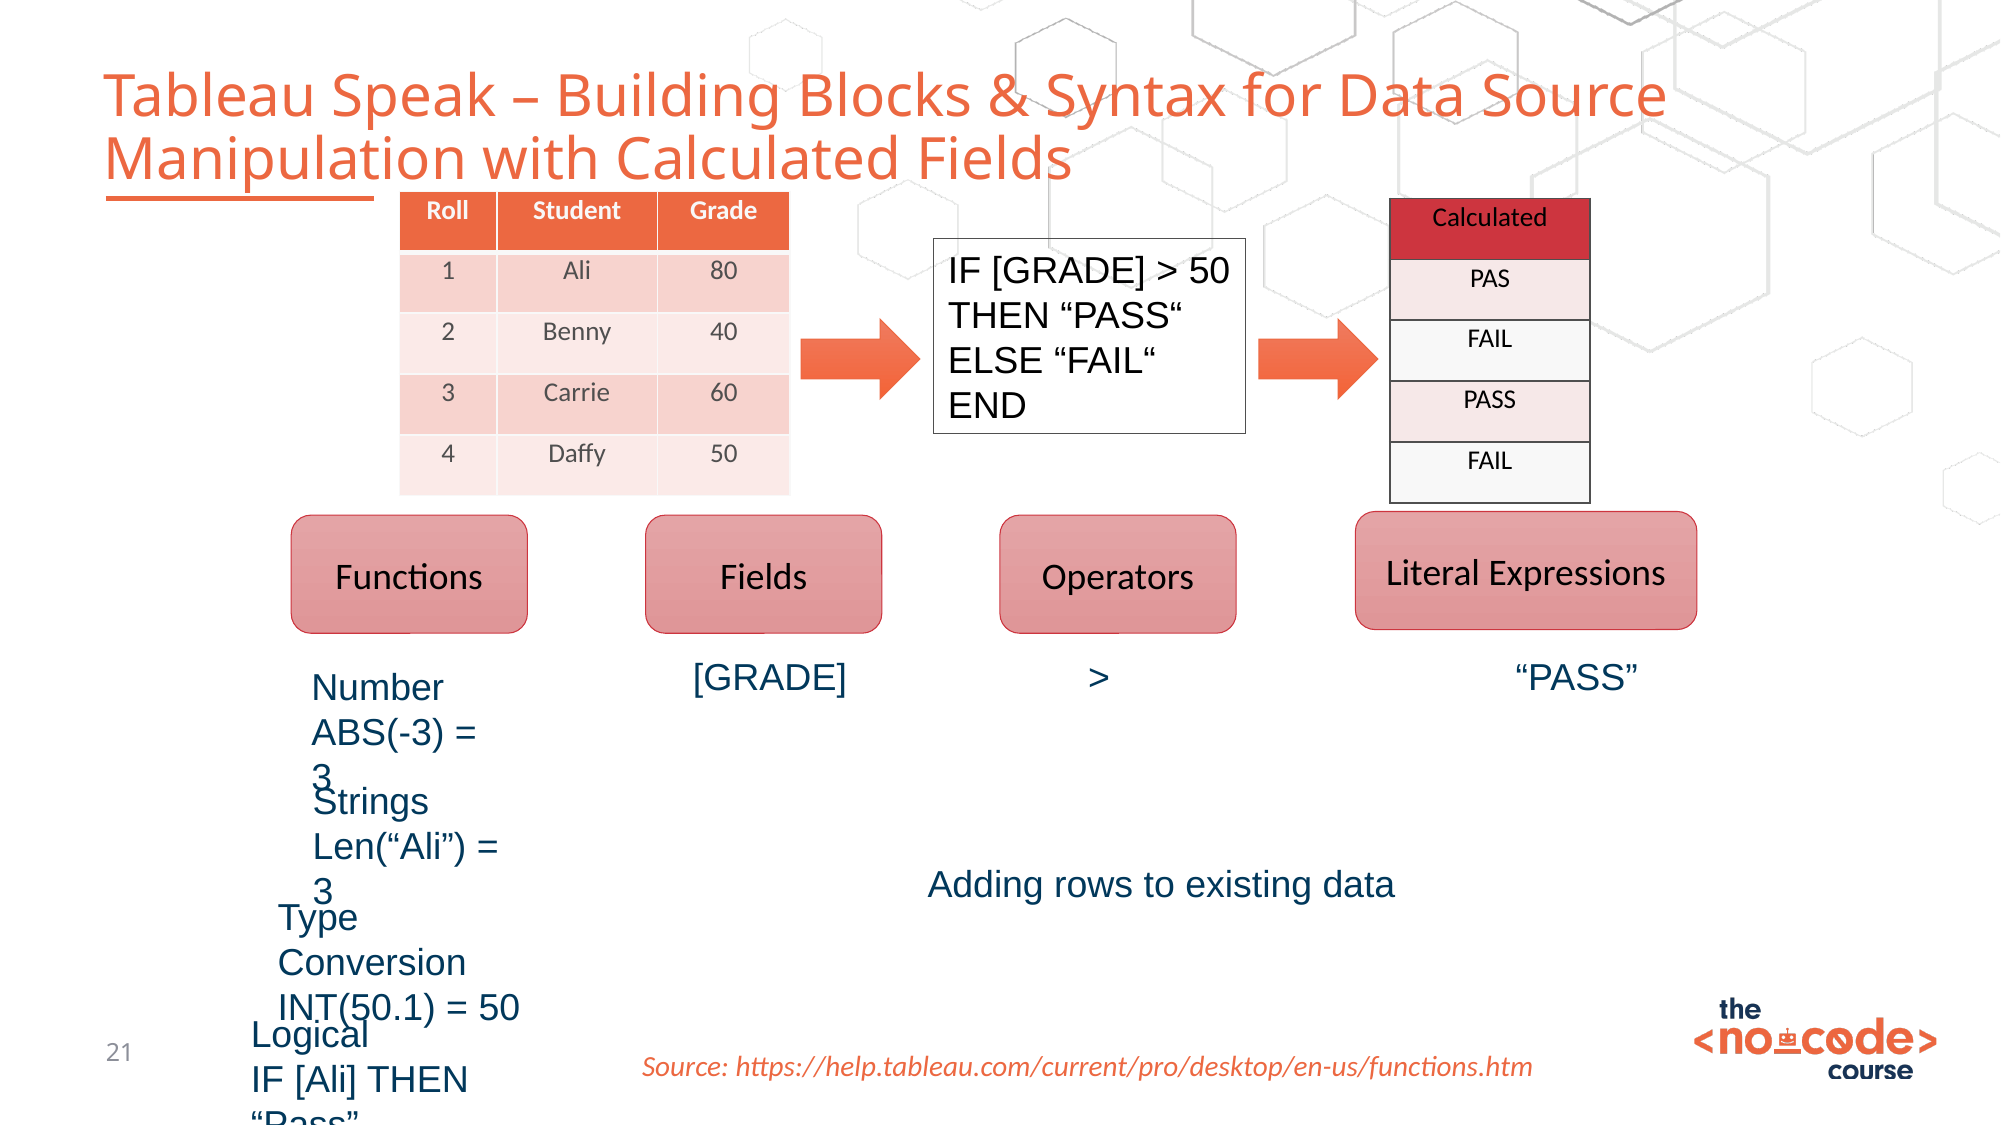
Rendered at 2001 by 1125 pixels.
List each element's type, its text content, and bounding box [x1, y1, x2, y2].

text_box Type Conversion INT(50.1) = 50 [256, 880, 578, 996]
table_cell Daffy [498, 436, 657, 495]
text_box Operators [999, 514, 1237, 634]
table_cell 40 [658, 314, 789, 373]
table_cell Carrie [498, 375, 657, 434]
table_cell 80 [658, 255, 789, 312]
table_cell 60 [658, 375, 789, 434]
table_cell Benny [498, 314, 657, 373]
title Tableau Speak – Building Blocks & Syntax for Data Source Manipulation with Calculated Fields [103, 59, 1935, 199]
table_cell 50 [658, 436, 789, 495]
table_cell PAS [1391, 260, 1589, 319]
text_box [GRADE] [678, 645, 863, 706]
table_cell FAIL [1391, 443, 1589, 502]
text_box Fields [645, 514, 883, 634]
text_box Literal Expressions [1354, 510, 1698, 631]
table_cell 1 [400, 255, 496, 312]
table_cell 4 [400, 436, 496, 495]
text_box [800, 317, 921, 401]
text_box IF [GRADE] > 50 THEN “PASS“ ELSE “FAIL“ END [933, 238, 1246, 434]
text_box Logical IF [Ali] THEN “Pass” [230, 996, 608, 1114]
slide_number 21 [105, 1023, 230, 1084]
table_header Roll [400, 192, 496, 250]
text_box > [1073, 645, 1126, 706]
text_box Number ABS(-3) = 3 [290, 649, 528, 765]
table_header Student [498, 192, 657, 250]
table_cell 2 [400, 314, 496, 373]
table_cell 3 [400, 375, 496, 434]
text_box Functions [290, 514, 528, 634]
table_cell Ali [498, 255, 657, 312]
text_box Strings Len(“Ali”) = 3 [292, 763, 550, 880]
table_header Grade [658, 192, 789, 250]
table_cell FAIL [1391, 321, 1589, 380]
text_box Source: https://help.tableau.com/current/pro/desktop/en-us/functions.htm [627, 1039, 1747, 1090]
text_box “PASS” [1500, 645, 1653, 706]
table_cell PASS [1391, 382, 1589, 441]
text_box [1258, 317, 1379, 401]
table_header Calculated [1391, 199, 1589, 259]
text_box Adding rows to existing data [912, 852, 1411, 913]
